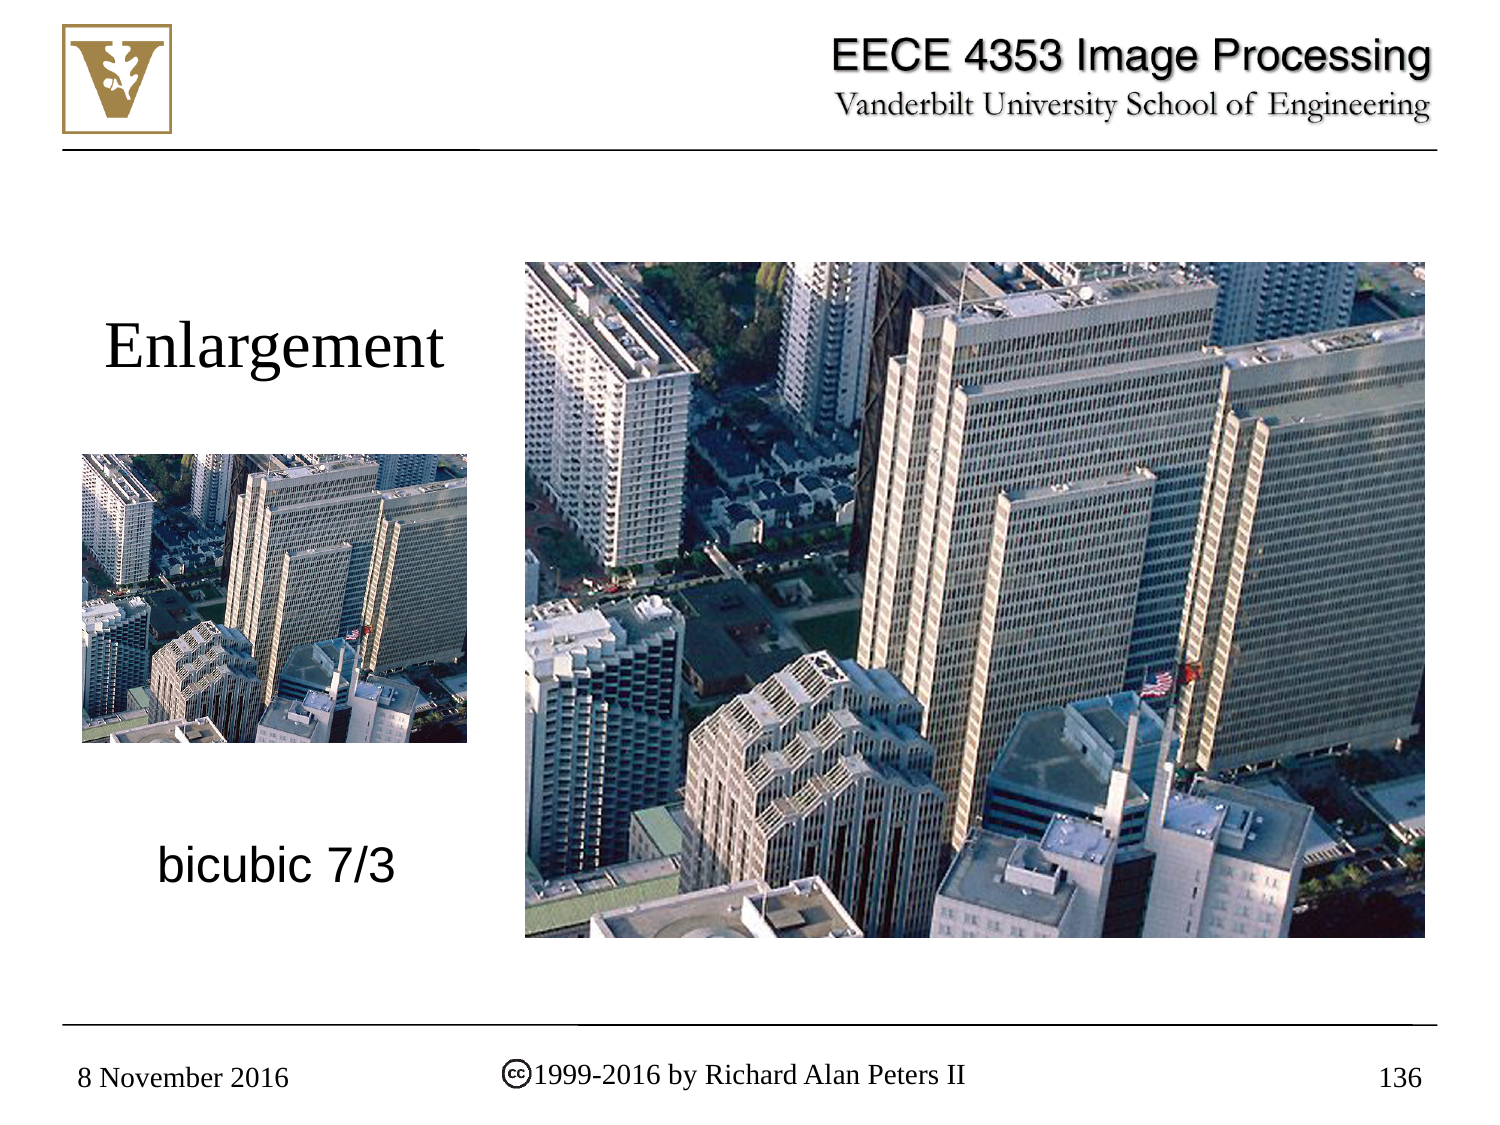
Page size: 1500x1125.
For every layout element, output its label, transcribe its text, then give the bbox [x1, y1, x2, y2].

picture [498, 1055, 512, 1091]
picture [524, 262, 1426, 938]
title Enlargement [62, 281, 488, 400]
picture [82, 454, 468, 743]
text_box bicubic 7/3 [142, 824, 411, 900]
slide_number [62, 1045, 413, 1106]
slide_number 136 [1087, 1045, 1438, 1106]
picture [62, 24, 172, 134]
footer 1999-2016 by Richard Alan Peters II [512, 1042, 988, 1103]
picture [826, 25, 1436, 133]
